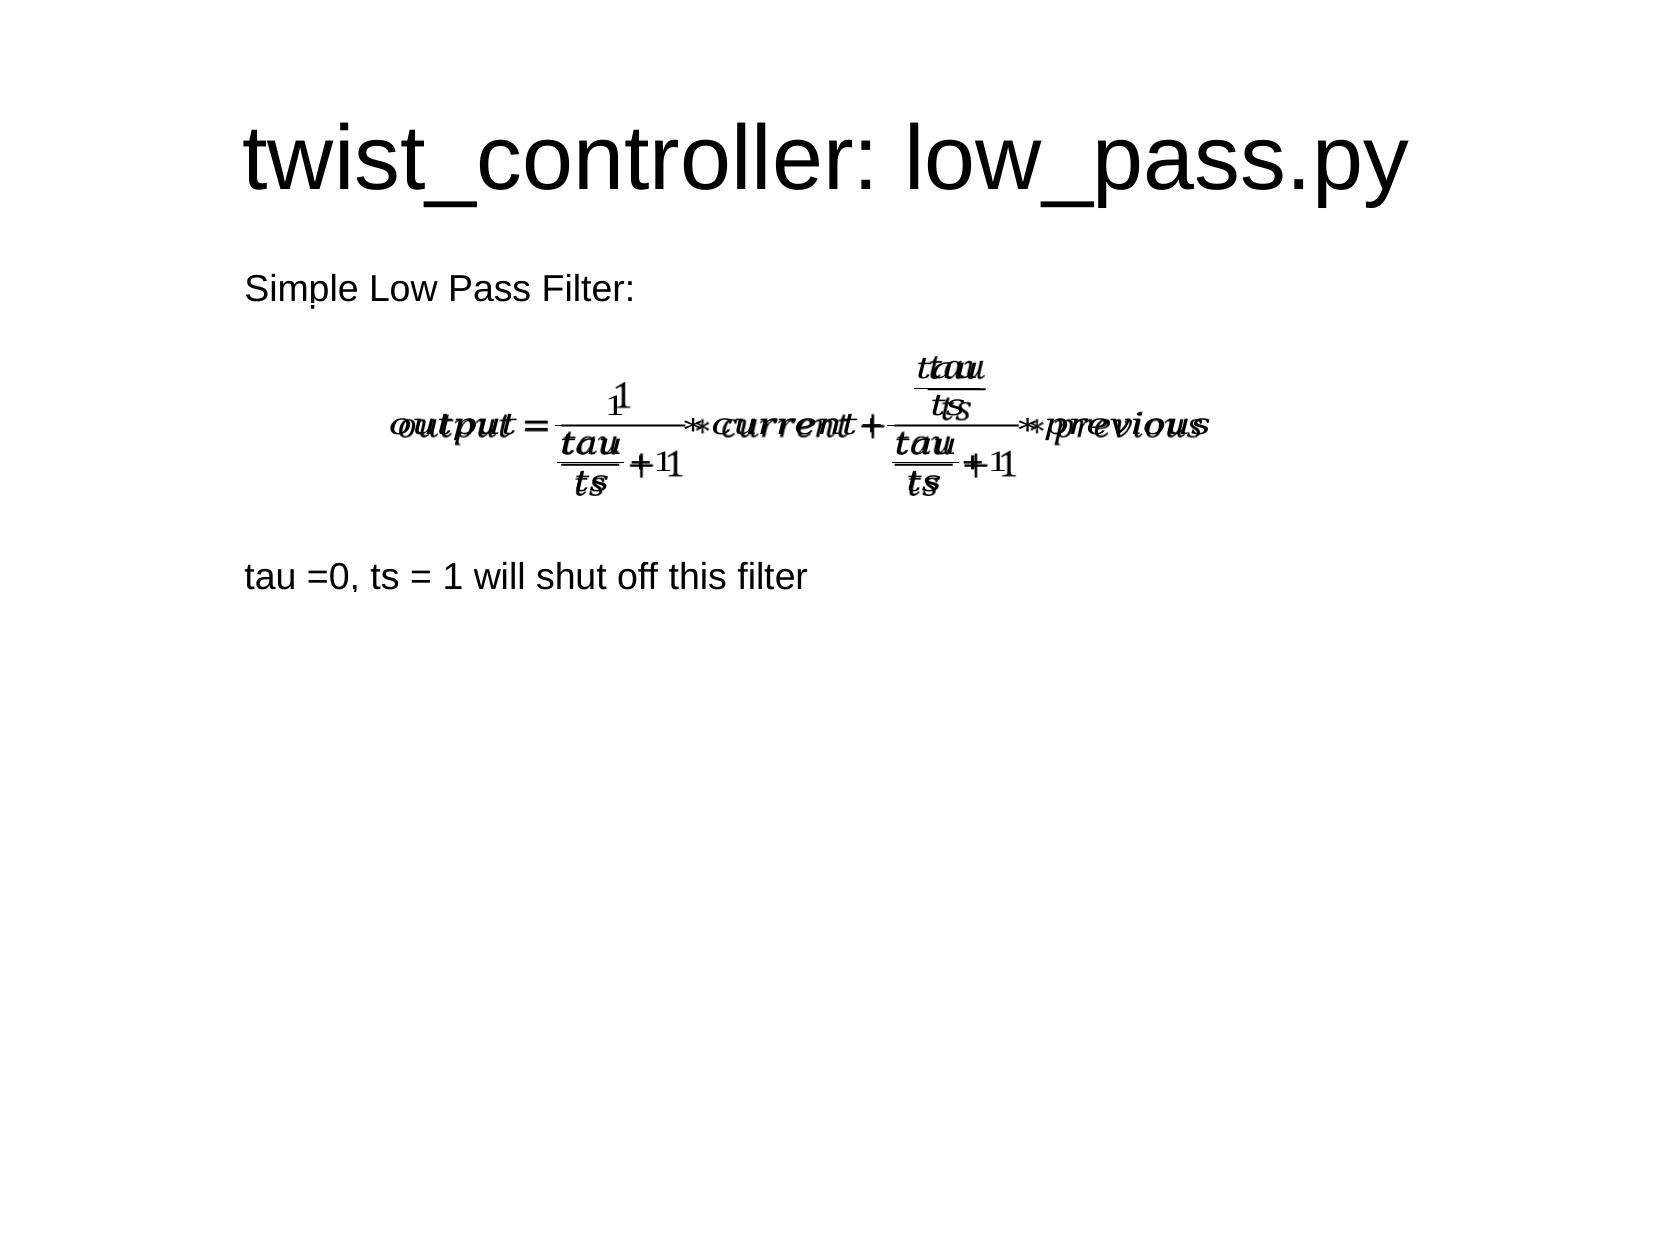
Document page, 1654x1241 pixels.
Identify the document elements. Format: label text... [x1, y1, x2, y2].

text_box twist_controller: low_pass.py [82, 49, 1571, 257]
text_box [388, 352, 1213, 498]
text_box tau =0, ts = 1 will shut off this filter [229, 544, 1445, 626]
text_box Simple Low Pass Filter: [229, 256, 1445, 338]
